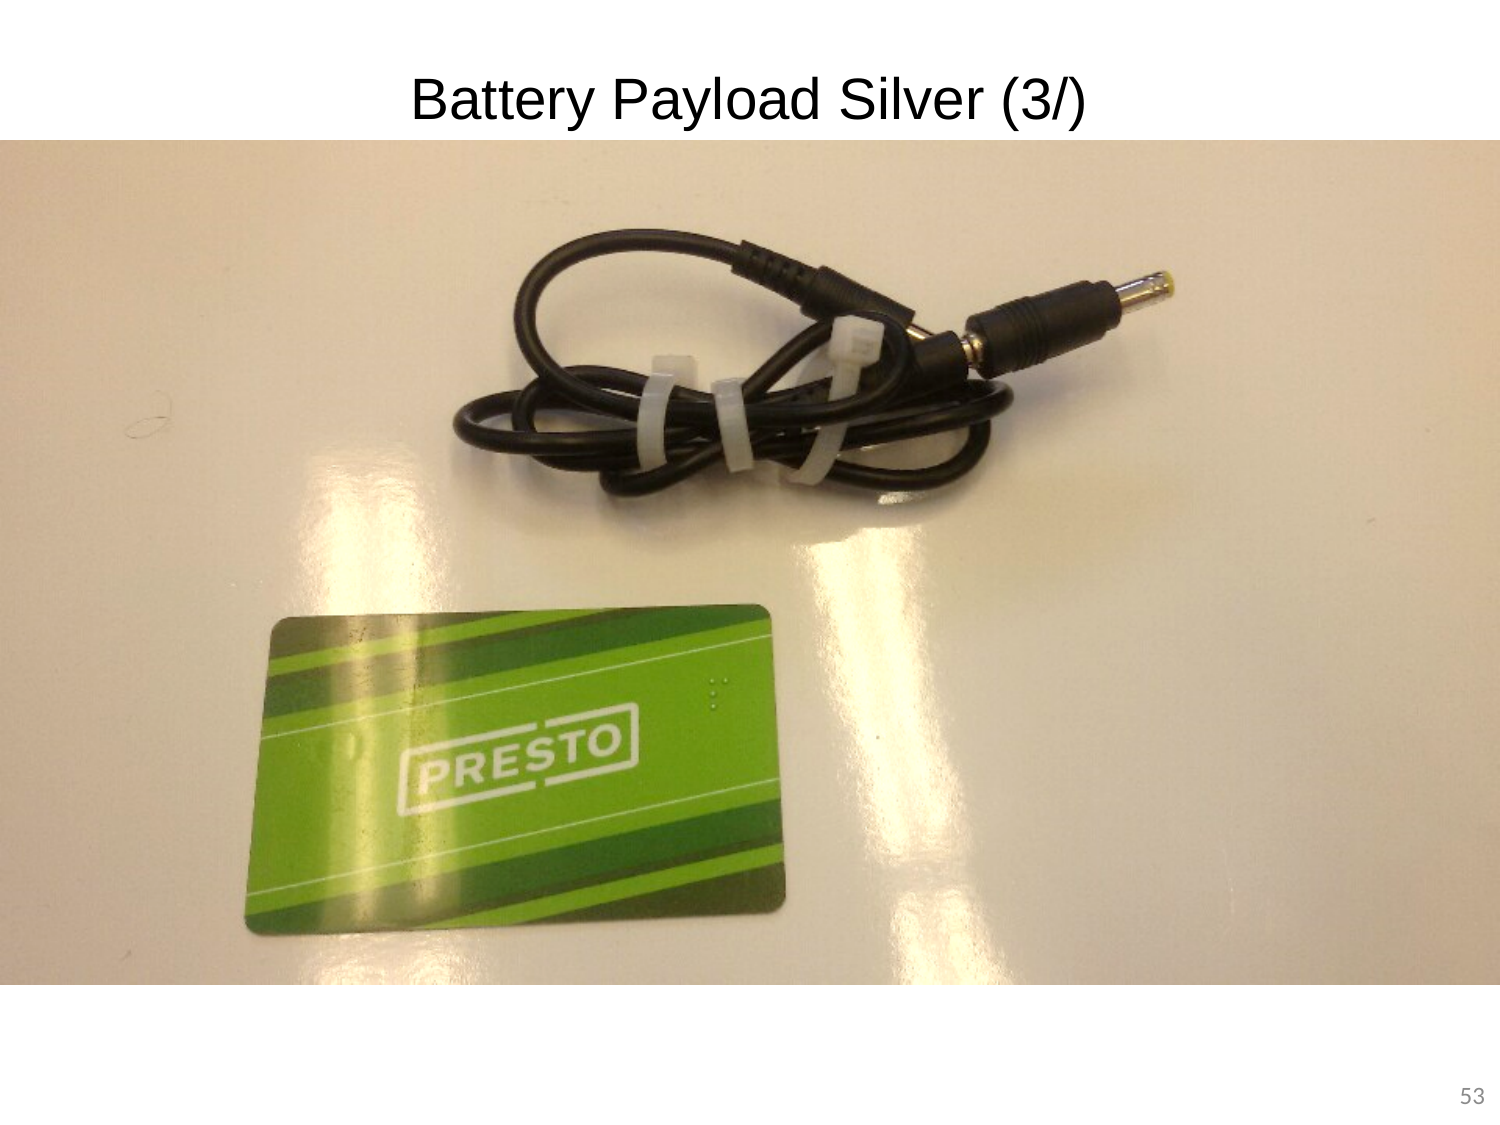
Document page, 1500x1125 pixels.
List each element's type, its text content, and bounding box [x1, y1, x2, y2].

title Battery Payload Silver (3/) [103, 59, 1397, 140]
picture [0, 140, 1500, 985]
slide_number 53 [1162, 1065, 1500, 1125]
